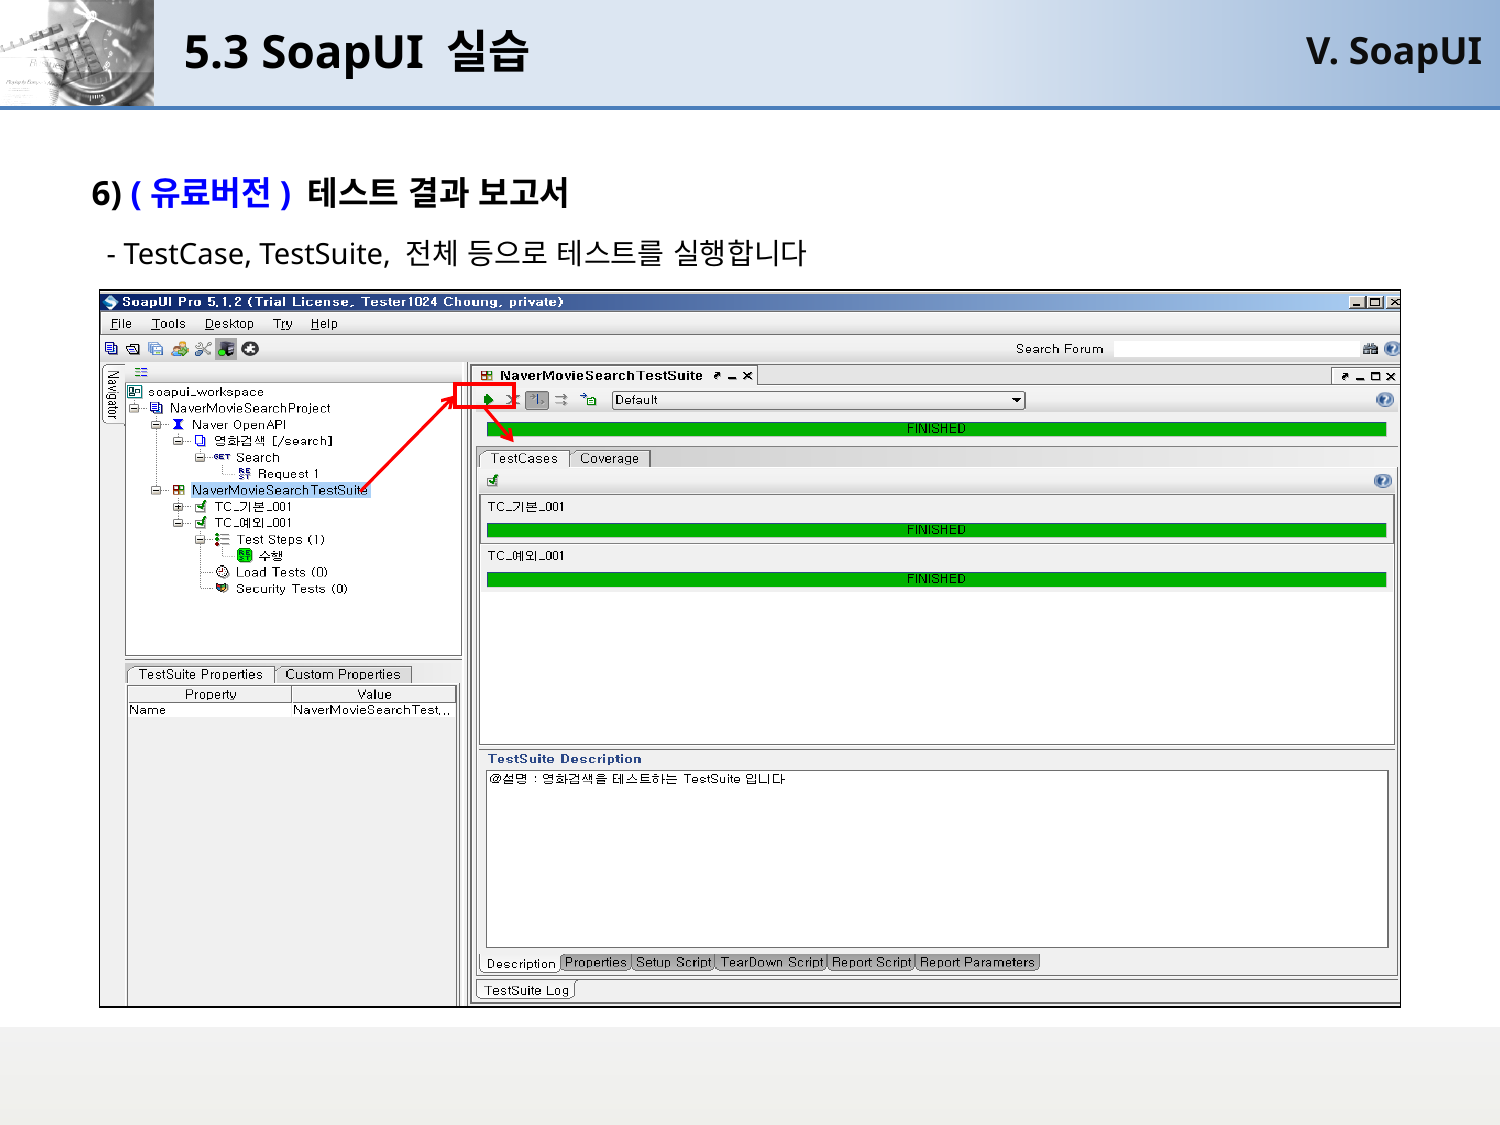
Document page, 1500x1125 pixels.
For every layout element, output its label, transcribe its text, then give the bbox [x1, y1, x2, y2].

title 5.3 SoapUI 실습 [169, 7, 1056, 94]
text_box V. SoapUI [1021, 19, 1483, 78]
list 6) (유료버전) 테스트 결과 보고서 - TestCase, TestSuite, 전체 등으로 테스트를 실행합니다 [76, 149, 1459, 1012]
picture [100, 290, 1400, 1007]
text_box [483, 406, 514, 443]
picture [0, 0, 154, 106]
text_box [359, 395, 455, 492]
